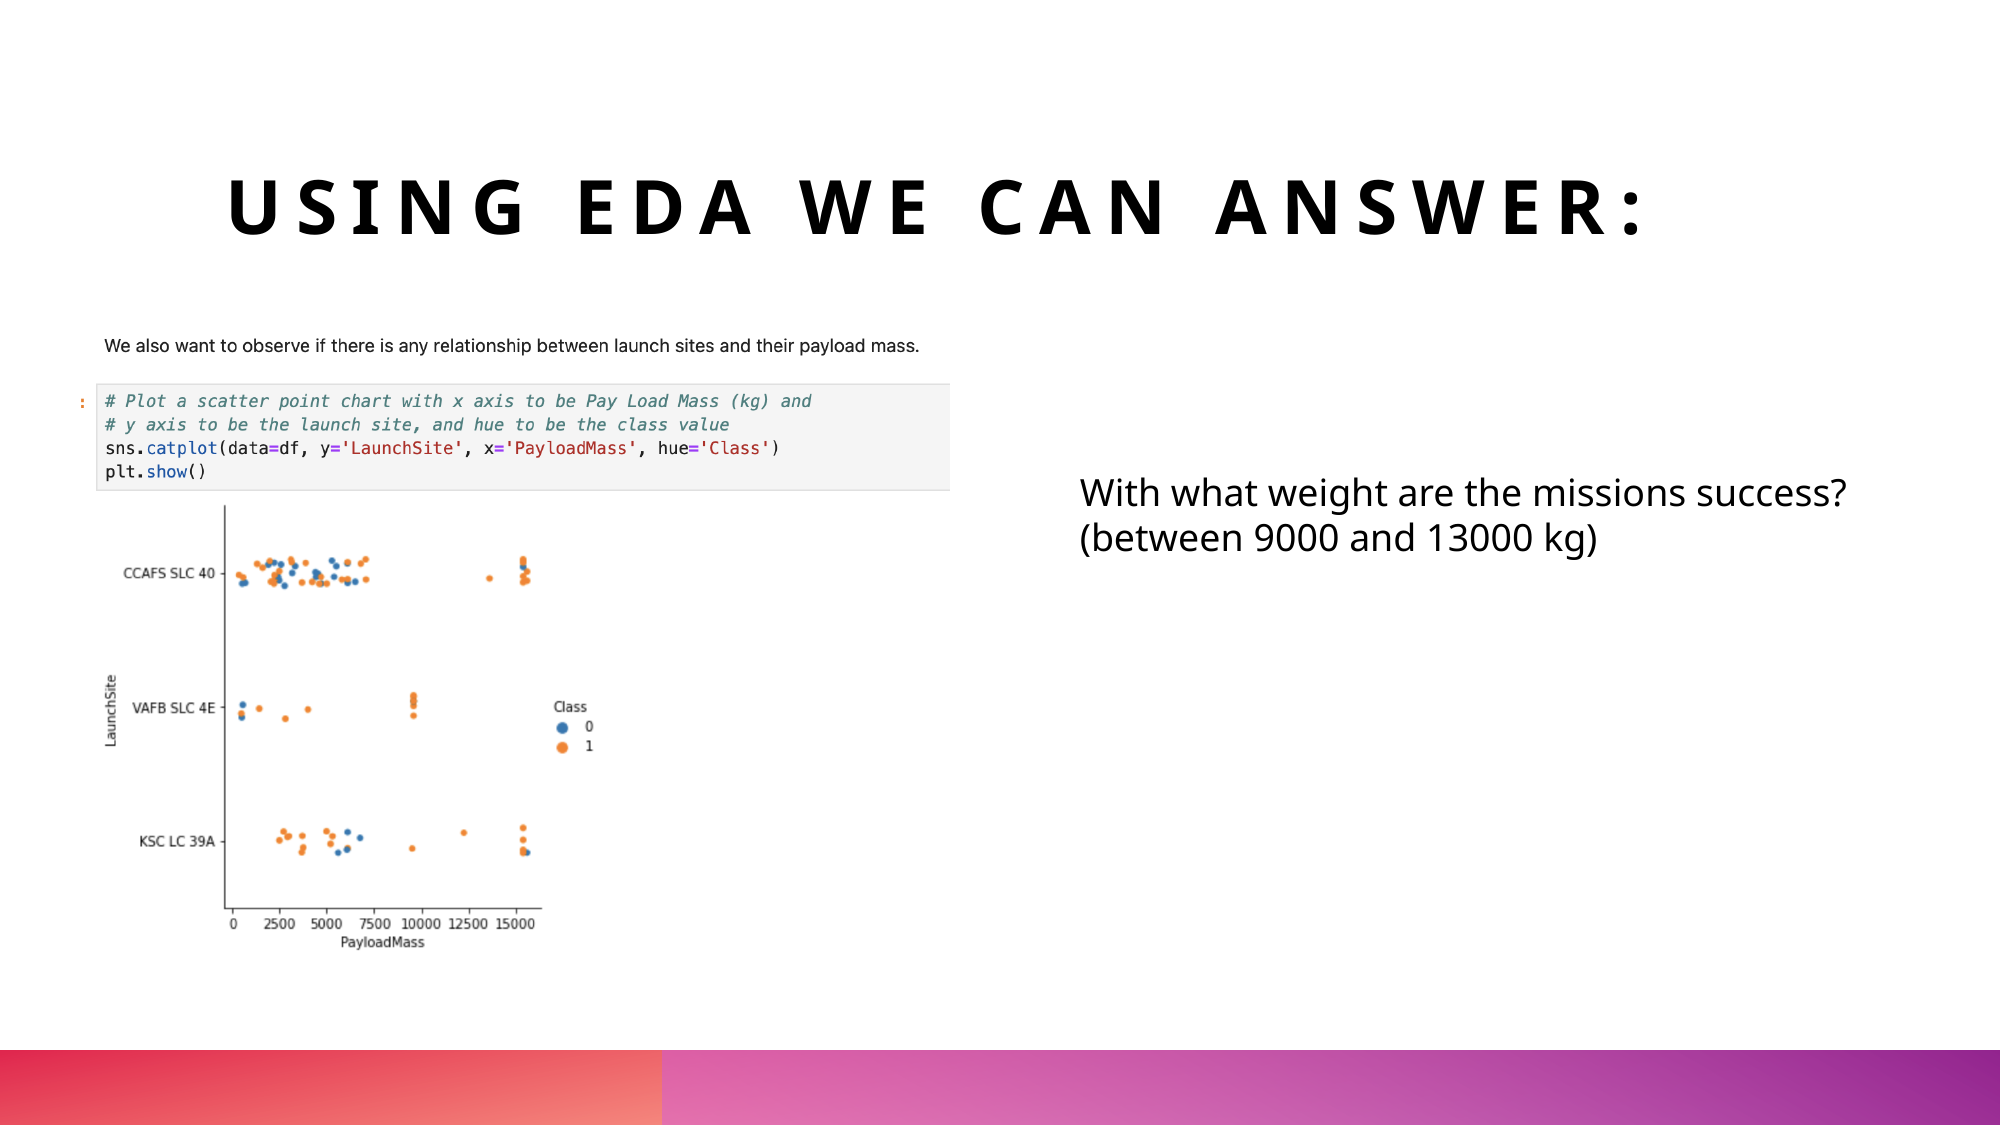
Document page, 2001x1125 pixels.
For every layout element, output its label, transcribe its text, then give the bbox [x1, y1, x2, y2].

text_box With what weight are the missions success? (between 9000 and 13000 kg) [1064, 461, 1874, 566]
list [80, 321, 950, 971]
title USING EDA WE CAN ANSWER: [225, 47, 1905, 250]
